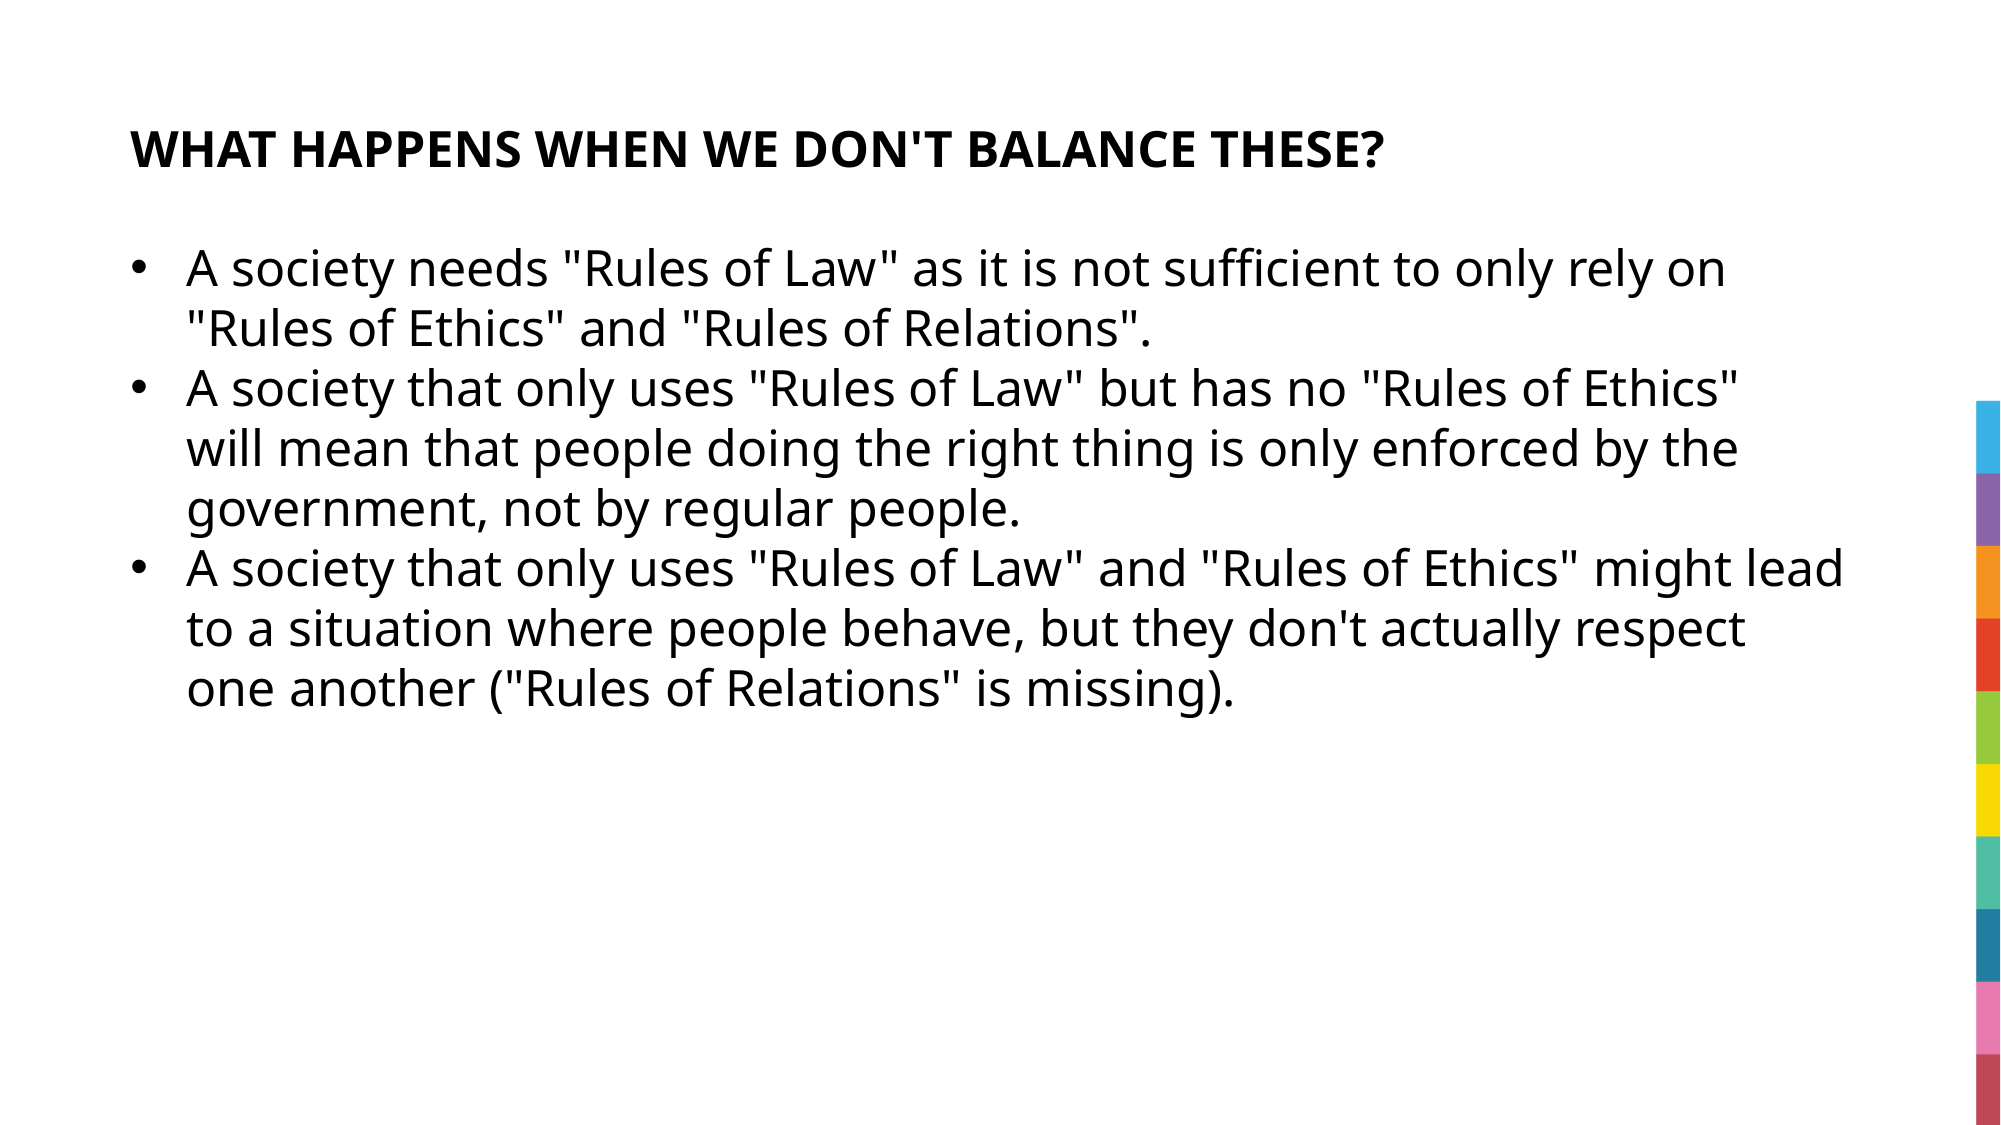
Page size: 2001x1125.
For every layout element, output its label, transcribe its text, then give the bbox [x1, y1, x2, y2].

list A society needs "Rules of Law" as it is not sufficient to only rely on "Rules of Ethics" and "Rules of Relations". A society that only uses "Rules of Law" but has no "Rules of Ethics" will mean that people doing the right thing is only enforced by the government, not by regular people. A society that only uses "Rules of Law" and "Rules of Ethics" might lead to a situation where people behave, but they don't actually respect one another ("Rules of Relations" is missing). [115, 229, 1863, 947]
title WHAT HAPPENS WHEN WE DON'T BALANCE THESE? [115, 111, 1863, 186]
picture [1976, 402, 2001, 1125]
